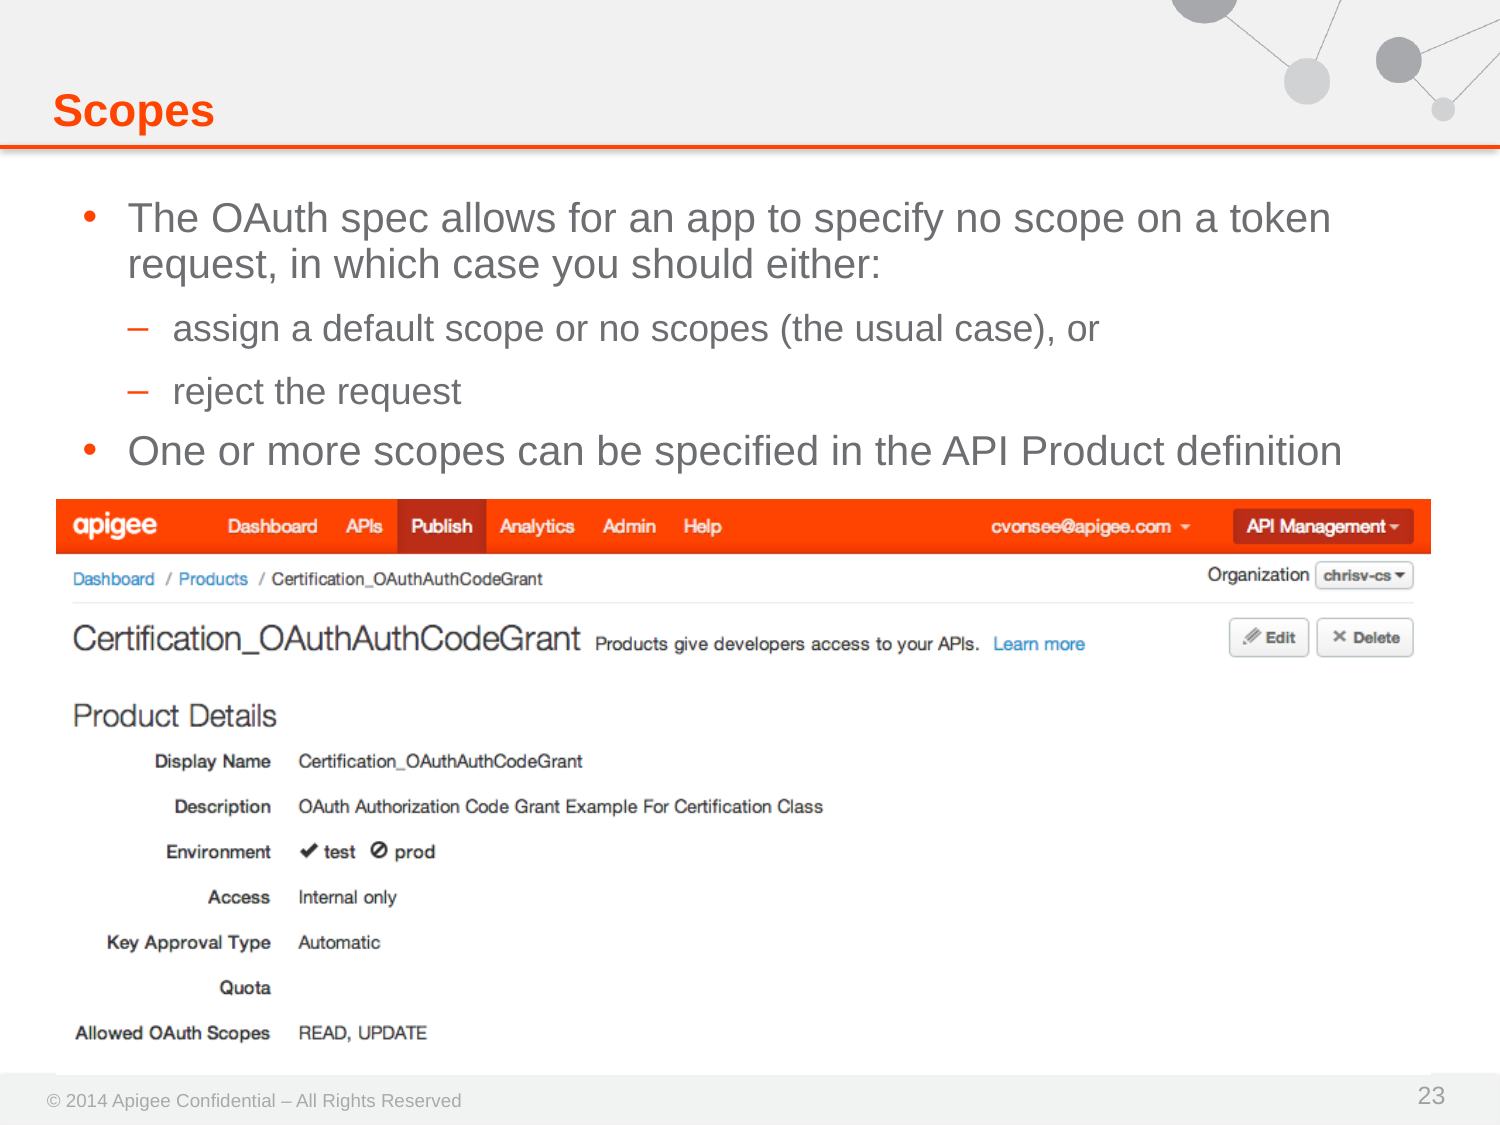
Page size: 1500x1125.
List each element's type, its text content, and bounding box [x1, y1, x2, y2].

slide_number 23 [1110, 1065, 1461, 1125]
picture [0, 0, 1500, 145]
picture [55, 499, 1432, 1075]
title Scopes [37, 72, 1146, 133]
list The OAuth spec allows for an app to specify no scope on a token request, in which case you should either: assign a default scope or no scopes (the usual case), or reject the request One or more scopes can be specified in the API Product definition [37, 187, 1461, 1066]
